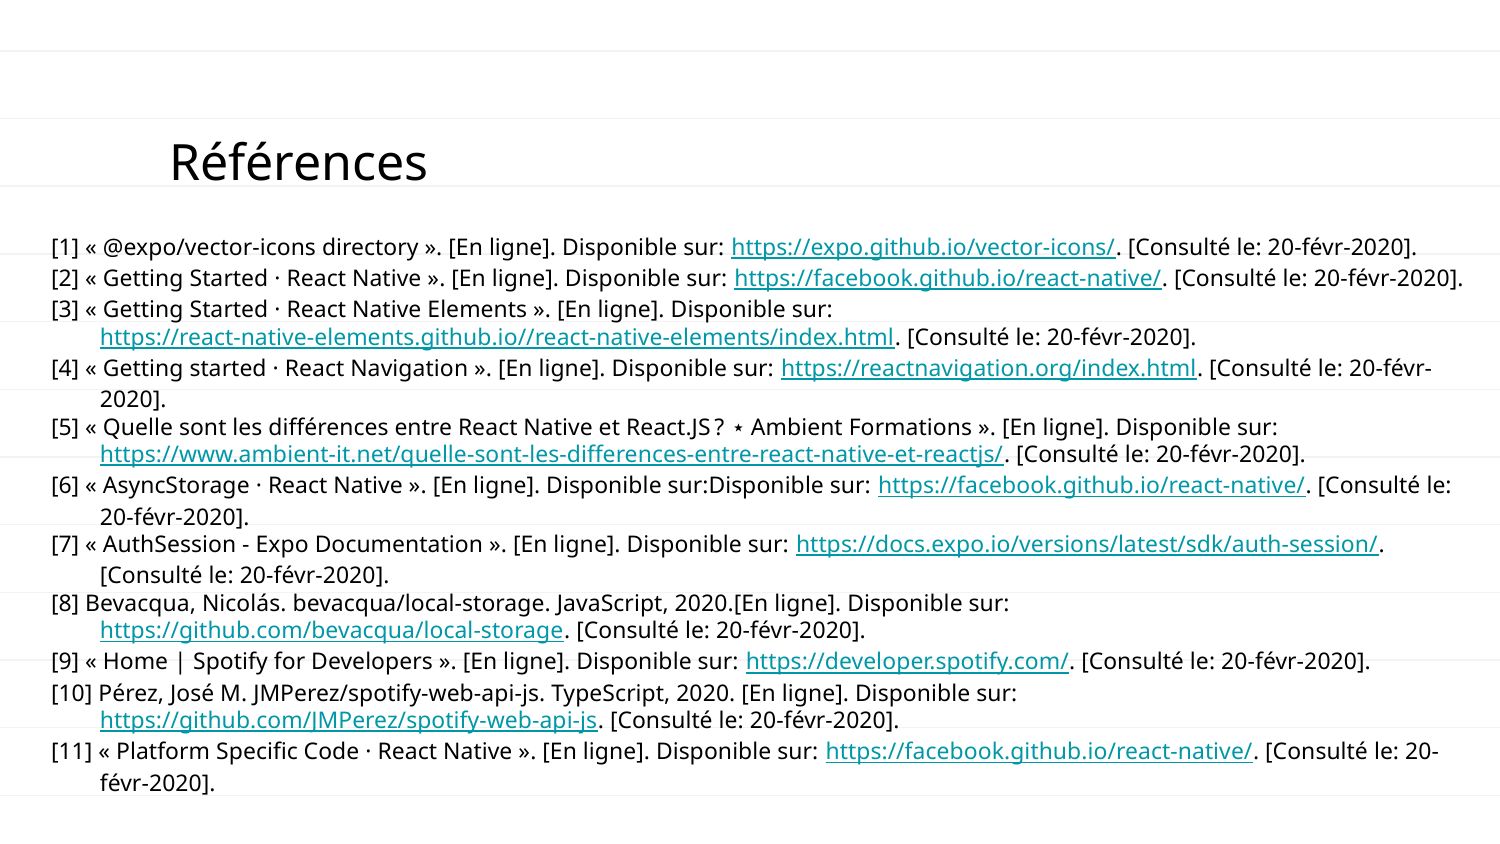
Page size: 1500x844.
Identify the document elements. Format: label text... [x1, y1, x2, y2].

title Références [154, 84, 1351, 205]
subtitle [1] « @expo/vector-icons directory ». [En ligne]. Disponible sur: https://expo.github.io/vector-icons/. [Consulté le: 20-févr-2020]. [2] « Getting Started · React Native ». [En ligne]. Disponible sur: https://facebook.github.io/react-native/. [Consulté le: 20-févr-2020]. [3] « Getting Started · React Native Elements ». [En ligne]. Disponible sur: https://react-native-elements.github.io//react-native-elements/index.html. [Consulté le: 20-févr-2020]. [4] « Getting started · React Navigation ». [En ligne]. Disponible sur: https://reactnavigation.org/index.html. [Consulté le: 20-févr-2020]. [5] « Quelle sont les différences entre React Native et React.JS ? ⋆ Ambient Formations ». [En ligne]. Disponible sur: https://www.ambient-it.net/quelle-sont-les-differences-entre-react-native-et-reactjs/. [Consulté le: 20-févr-2020]. [6] « AsyncStorage · React Native ». [En ligne]. Disponible sur:Disponible sur: https://facebook.github.io/react-native/. [Consulté le: 20-févr-2020]. [7] « AuthSession - Expo Documentation ». [En ligne]. Disponible sur: https://docs.expo.io/versions/latest/sdk/auth-session/. [Consulté le: 20-févr-2020]. [8] Bevacqua, Nicolás. bevacqua/local-storage. JavaScript, 2020.[En ligne]. Disponible sur: https://github.com/bevacqua/local-storage. [Consulté le: 20-févr-2020]. [9] « Home | Spotify for Developers ». [En ligne]. Disponible sur: https://developer.spotify.com/. [Consulté le: 20-févr-2020]. [10] Pérez, José M. JMPerez/spotify-web-api-js. TypeScript, 2020. [En ligne]. Disponible sur: https://github.com/JMPerez/spotify-web-api-js. [Consulté le: 20-févr-2020]. [11] « Platform Specific Code · React Native ». [En ligne]. Disponible sur: https://facebook.github.io/react-native/. [Consulté le: 20-févr-2020]. [9, 217, 1490, 844]
